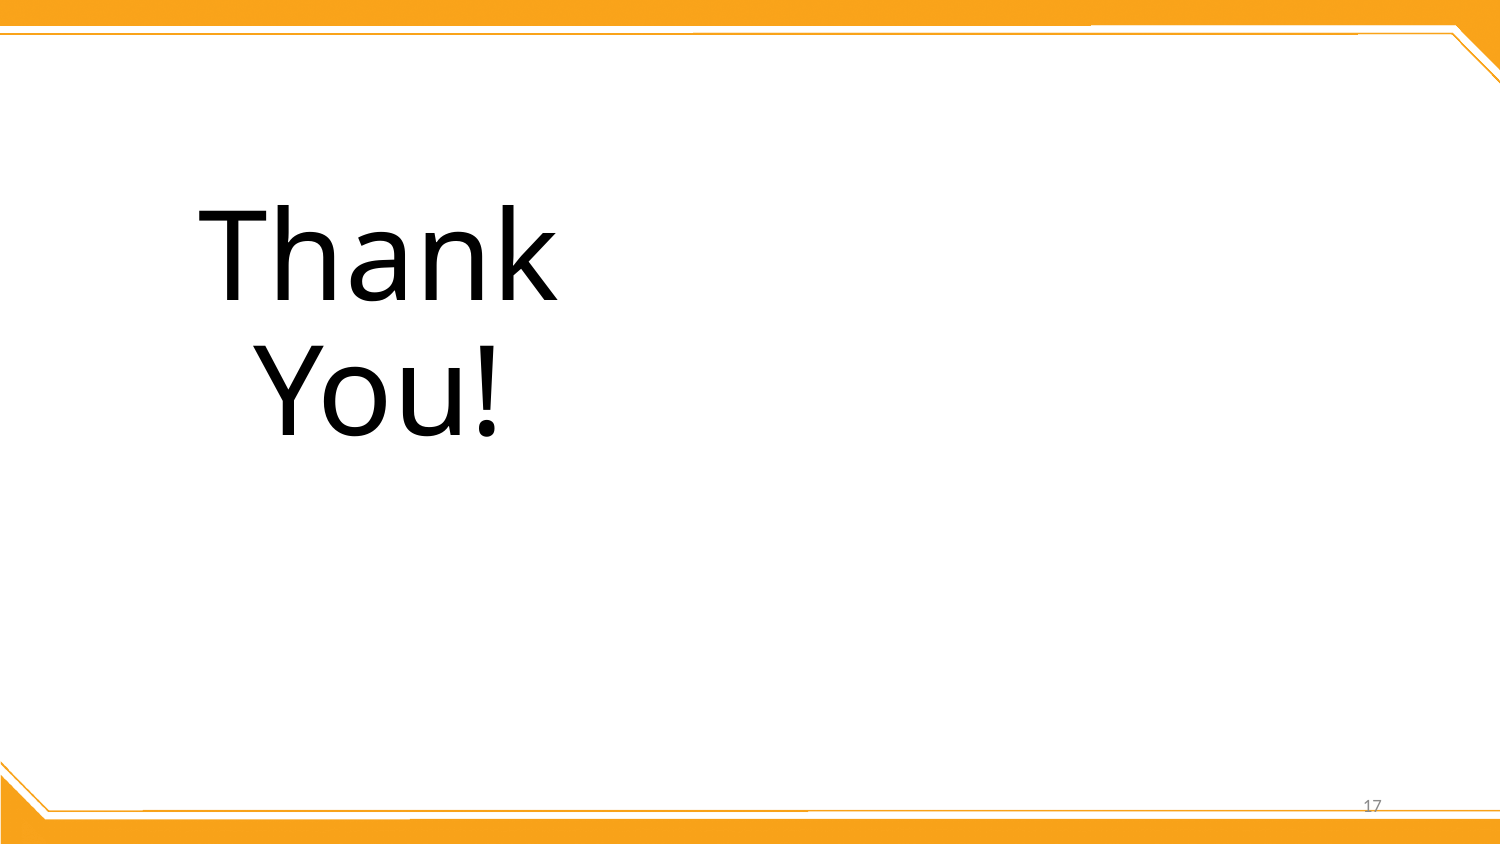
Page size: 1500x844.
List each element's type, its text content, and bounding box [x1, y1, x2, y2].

picture [2, 680, 1500, 844]
title Thank You! [63, 298, 695, 470]
picture [0, 0, 1500, 84]
slide_number 17 [1059, 782, 1397, 827]
